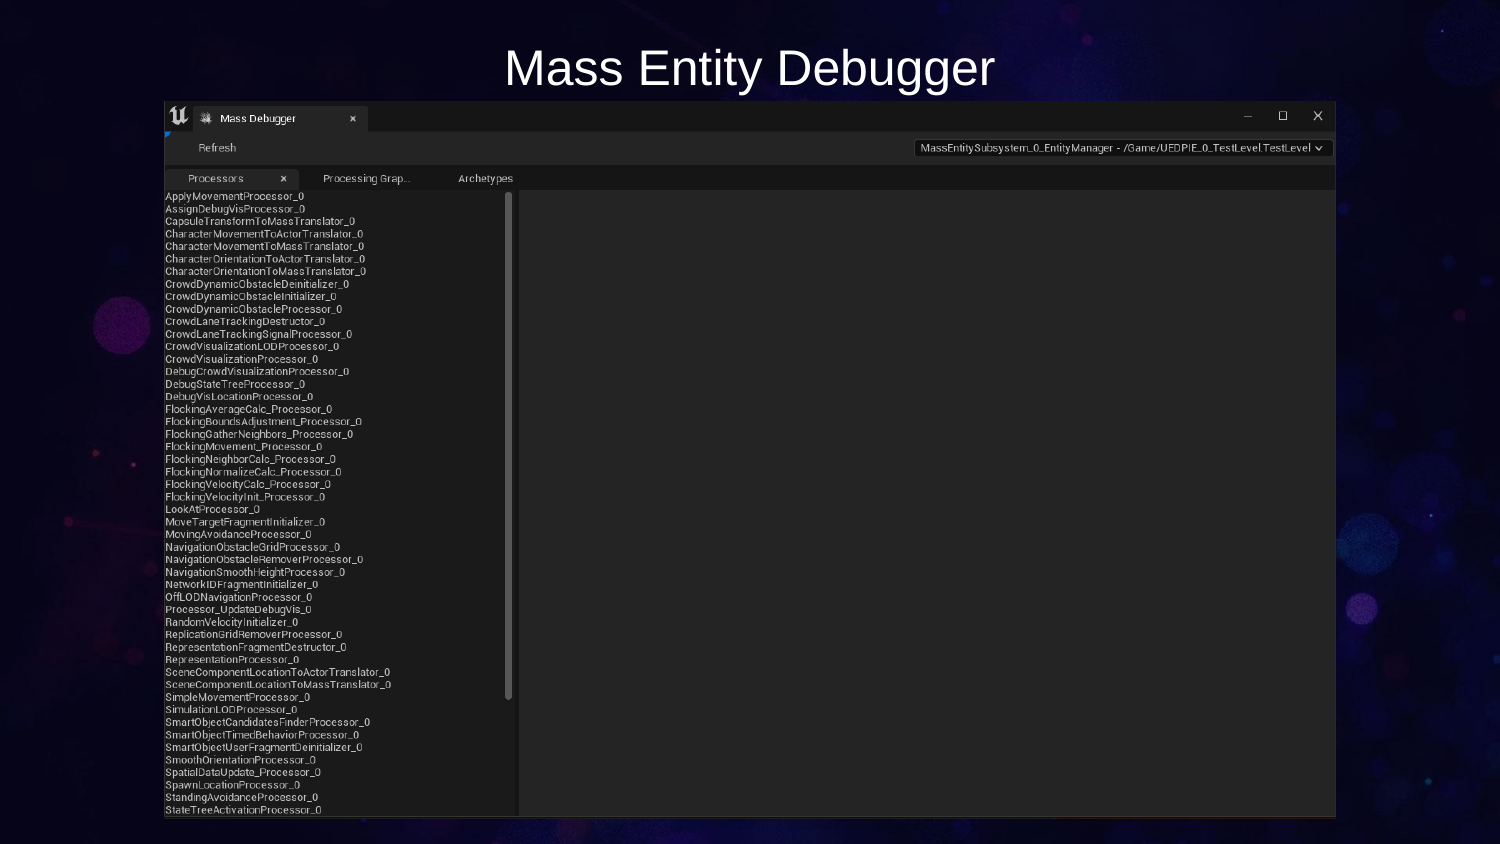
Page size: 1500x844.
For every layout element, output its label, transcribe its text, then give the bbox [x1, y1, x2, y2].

text_box Mass Entity Debugger [489, 27, 1011, 99]
picture [0, 0, 1500, 844]
